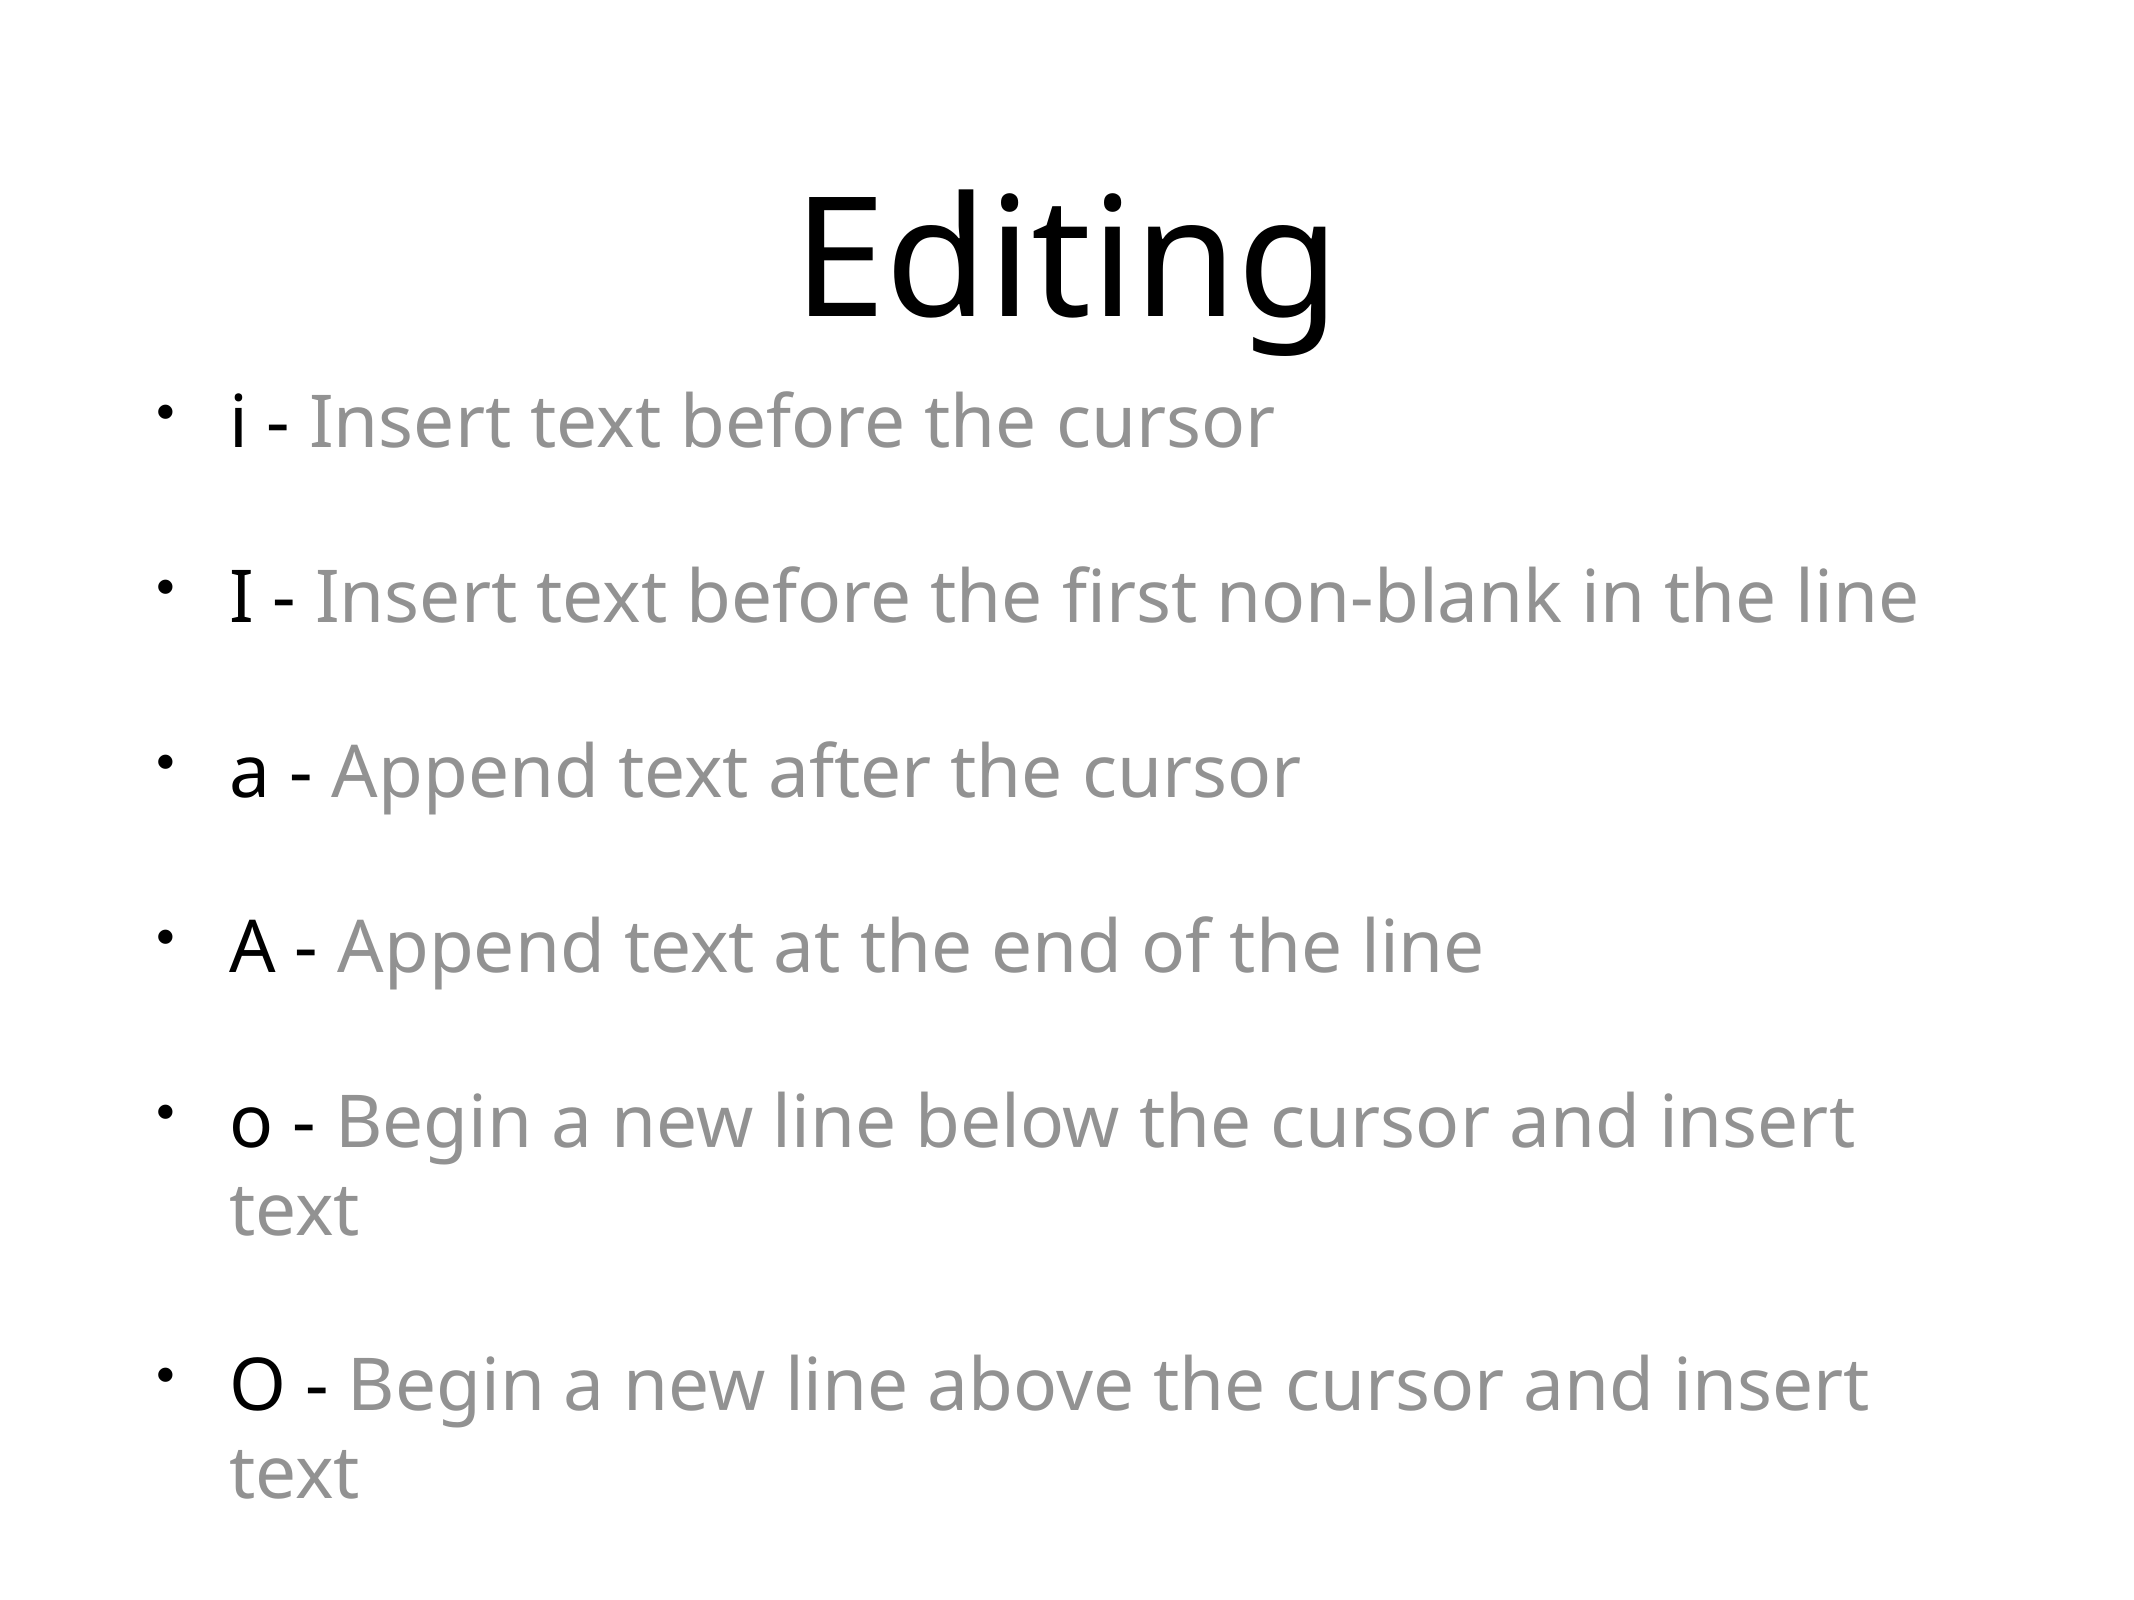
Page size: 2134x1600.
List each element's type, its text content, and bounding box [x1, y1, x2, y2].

title Editing [155, 72, 1978, 428]
list i - Insert text before the cursor I - Insert text before the first non-blank in the line a - Append text after the cursor A - Append text at the end of the line o - Begin a new line below the cursor and insert text O - Begin a new line above the cursor and insert text [155, 428, 1978, 1460]
